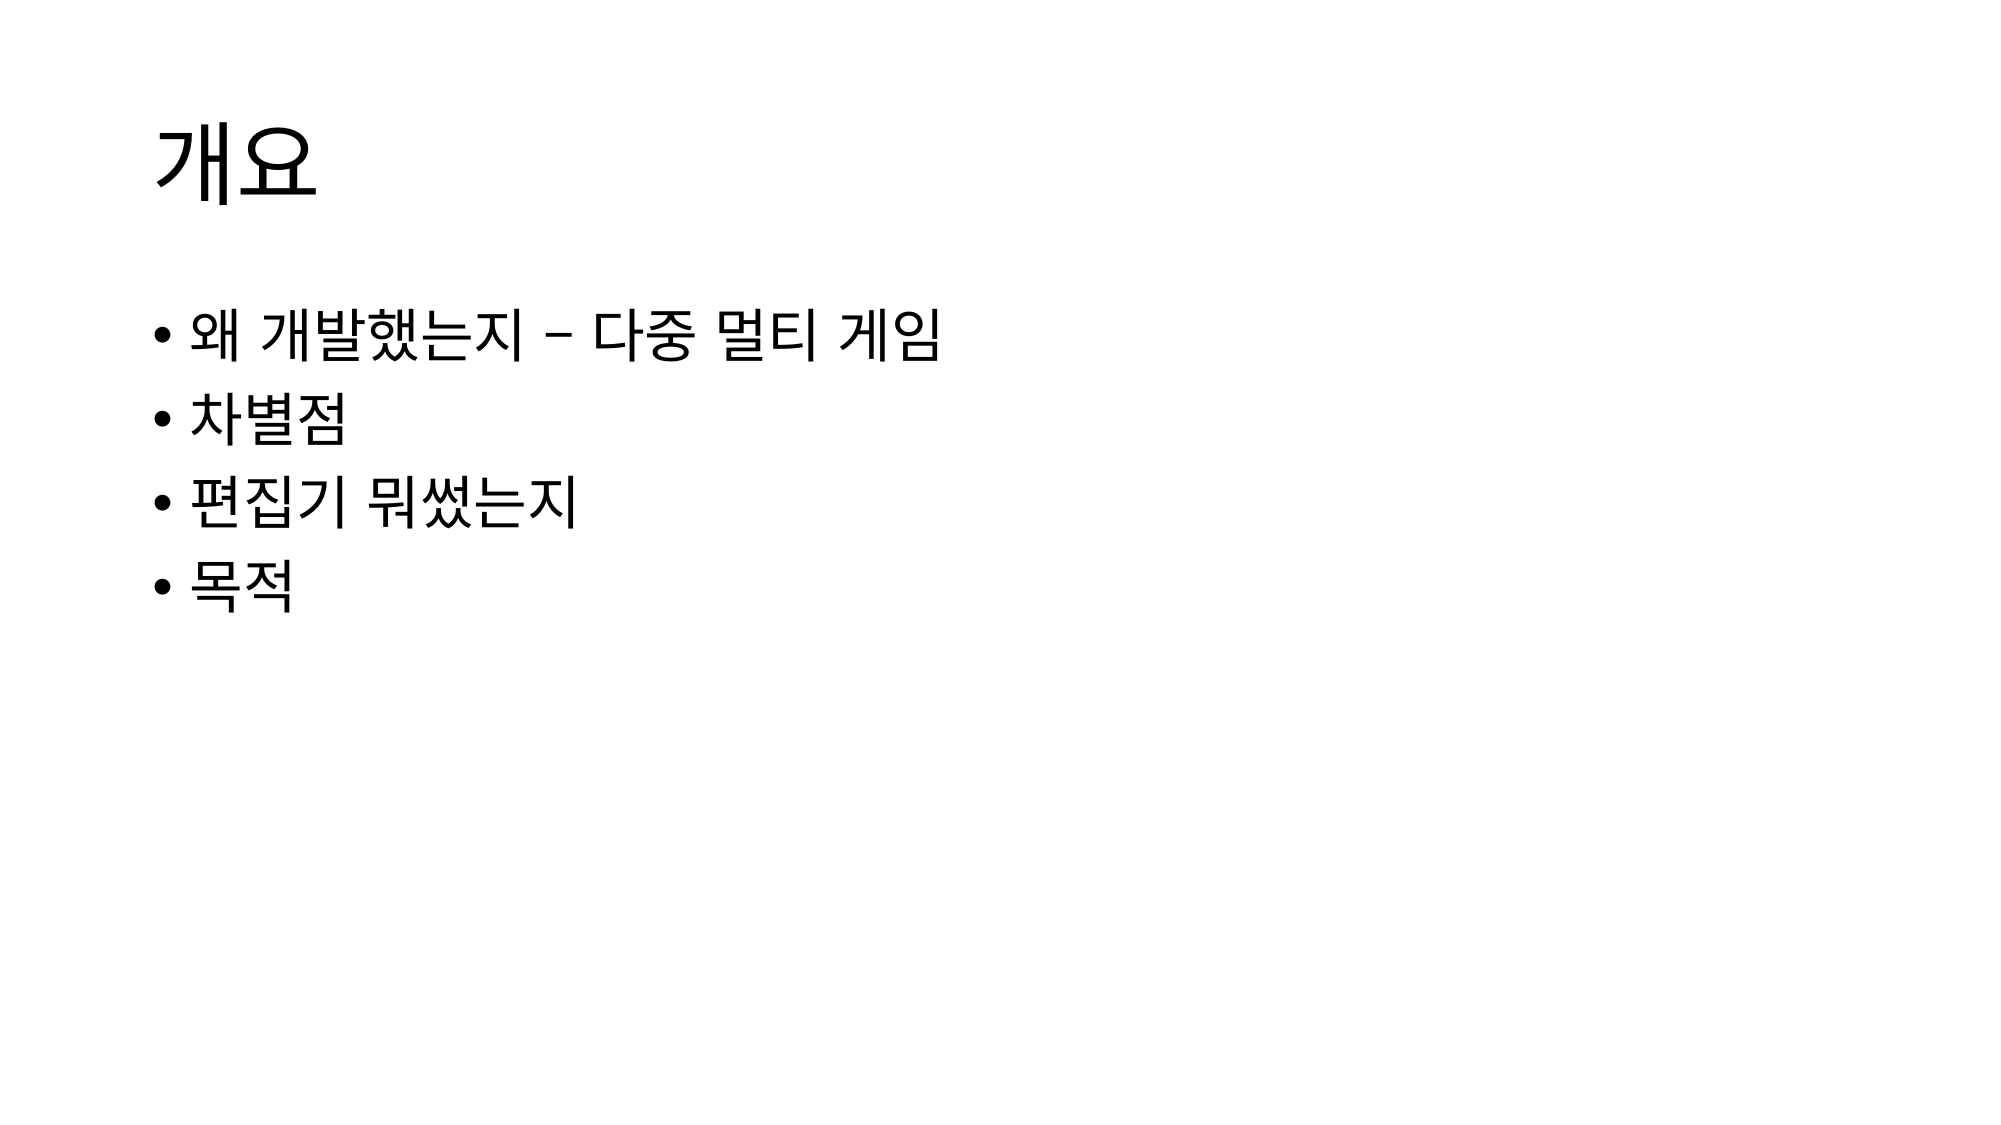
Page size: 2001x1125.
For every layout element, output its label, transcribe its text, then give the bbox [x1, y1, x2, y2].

list 왜 개발했는지 – 다중 멀티 게임 차별점 편집기 뭐썼는지 목적 [137, 299, 1863, 1014]
title 개요 [137, 59, 1863, 278]
